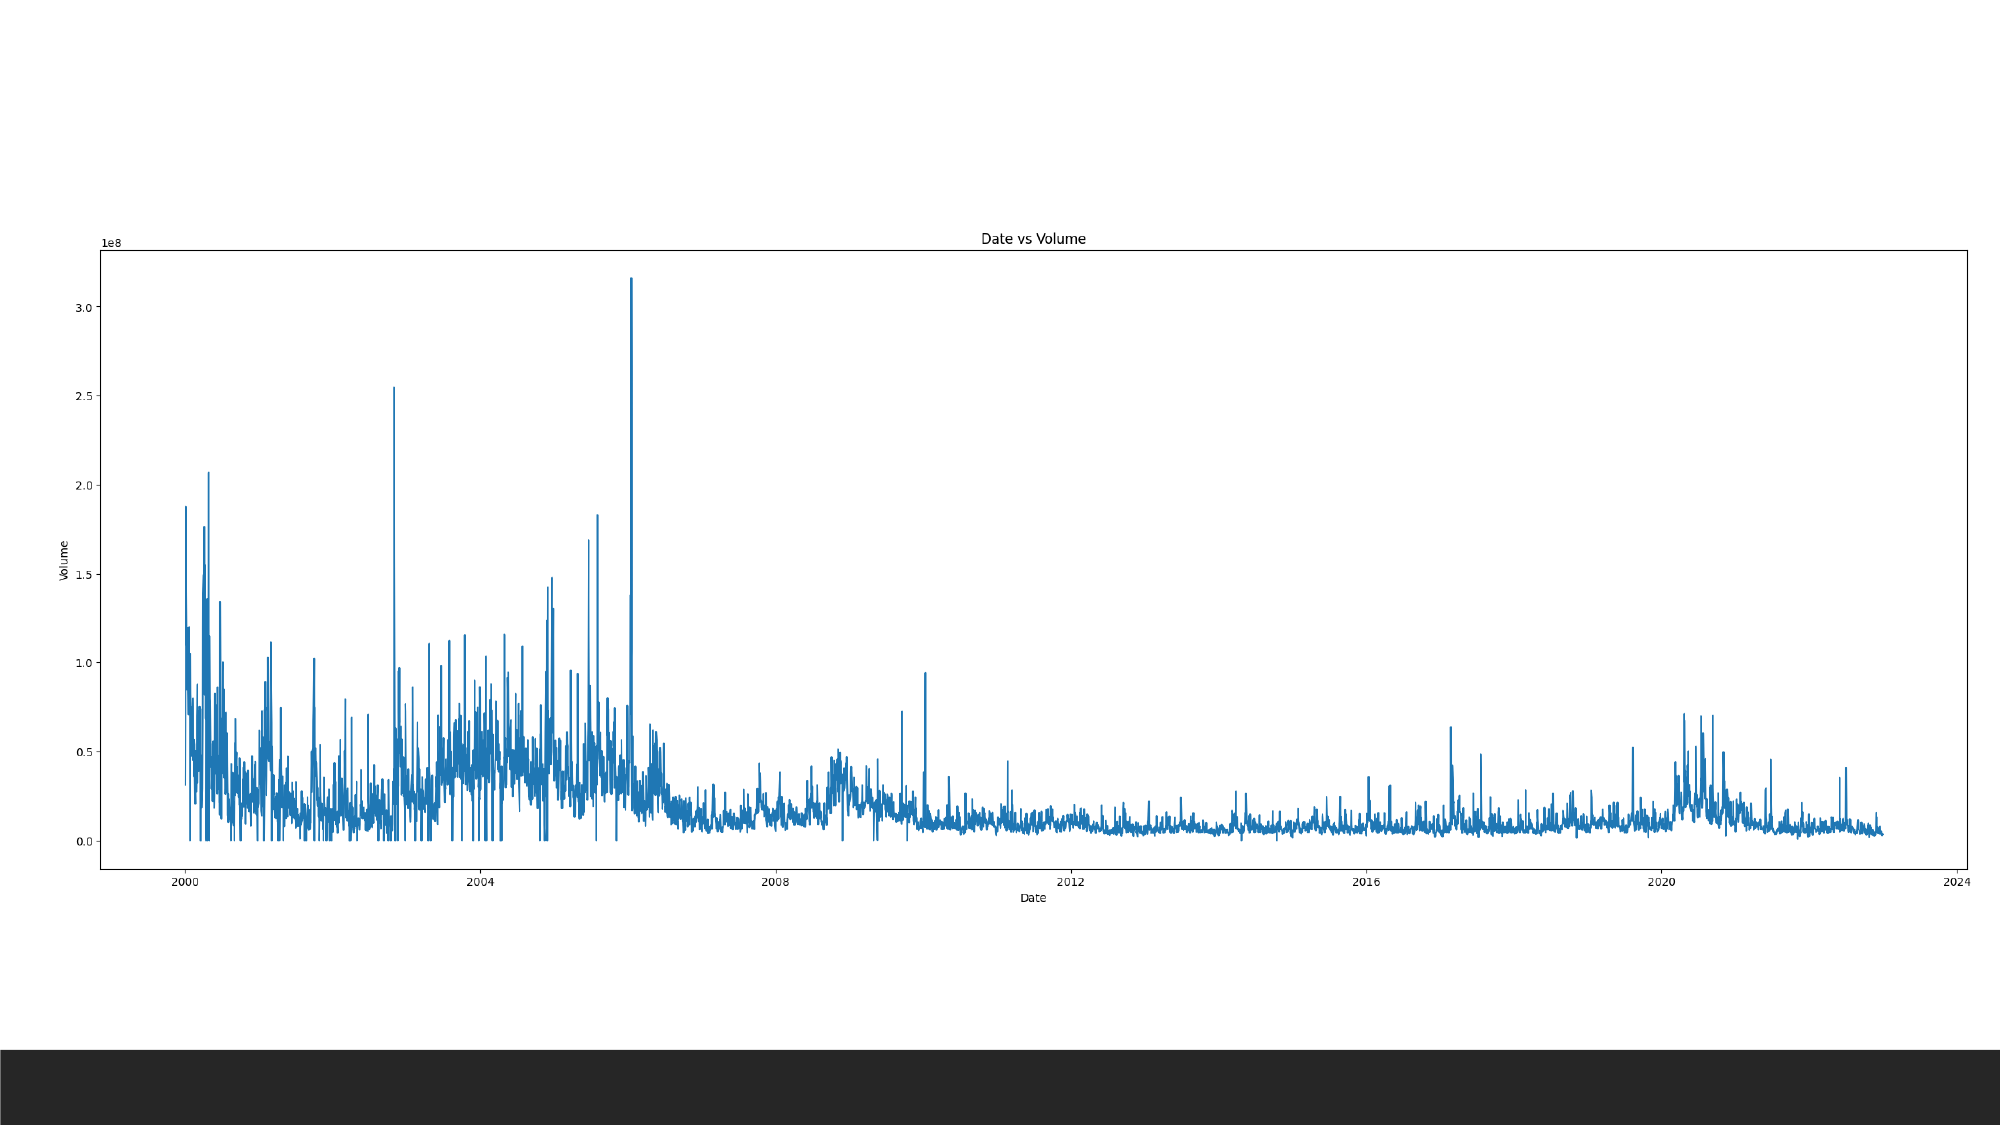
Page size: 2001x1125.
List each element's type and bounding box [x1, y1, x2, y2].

picture [50, 224, 1978, 912]
